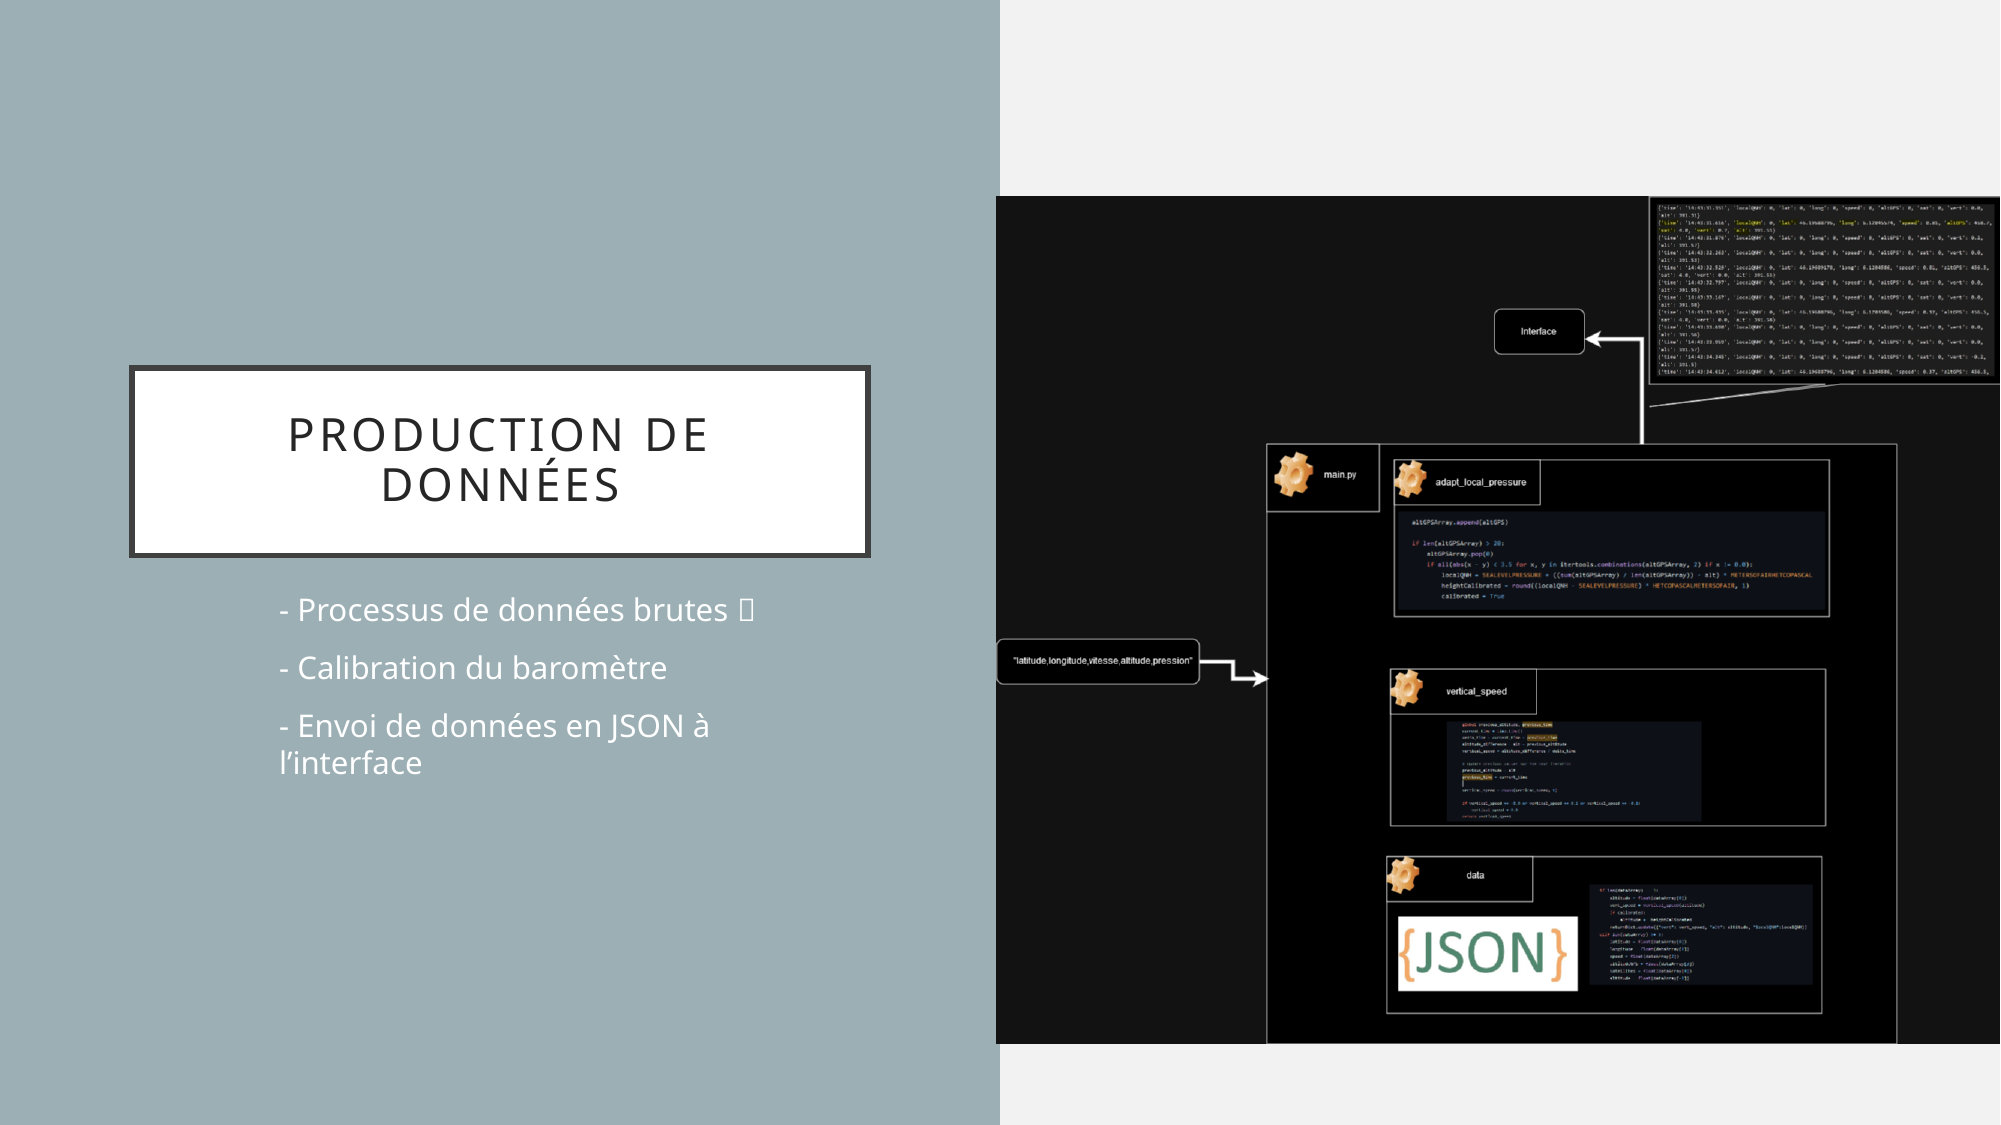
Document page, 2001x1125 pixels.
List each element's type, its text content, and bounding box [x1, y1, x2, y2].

title Production de données [129, 365, 871, 558]
list - Processus de données brutes  - Calibration du baromètre - Envoi de données en JSON à l’interface [183, 582, 806, 943]
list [996, 196, 2000, 1044]
